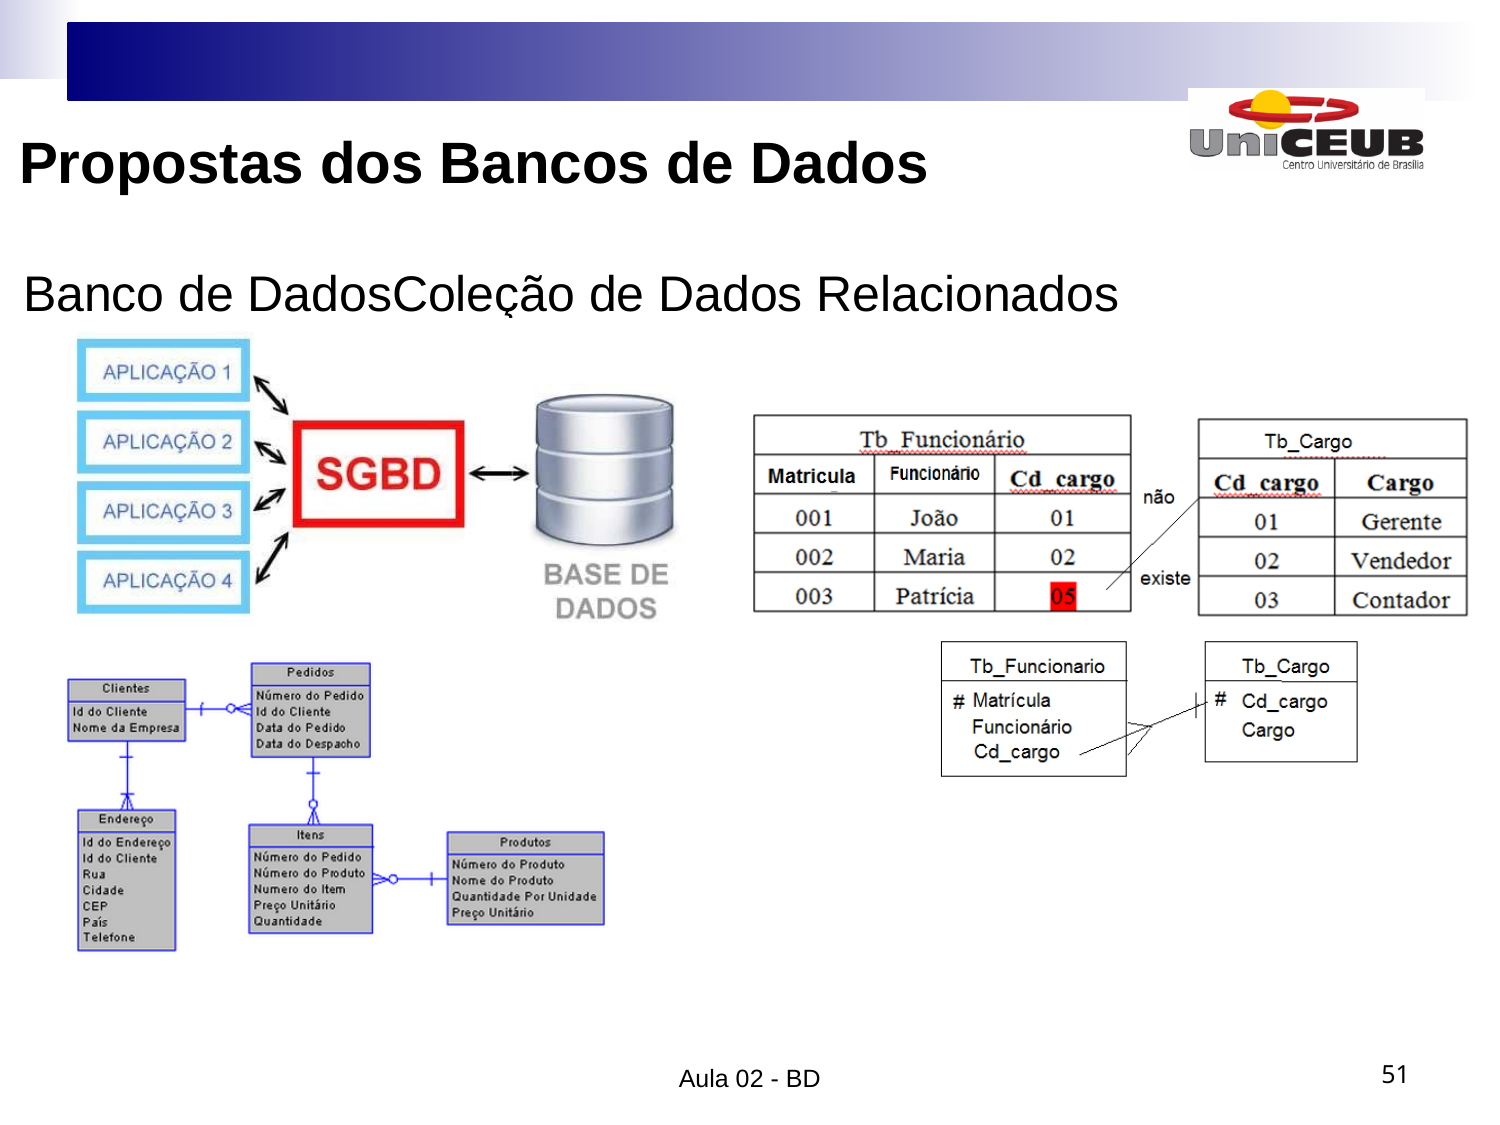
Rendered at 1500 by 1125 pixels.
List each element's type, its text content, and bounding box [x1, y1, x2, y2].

text_box Banco de DadosColeção de Dados Relacionados [8, 253, 1500, 410]
text_box Aula 02 - BD [512, 1024, 988, 1100]
title Propostas dos Bancos de Dados [4, 129, 1280, 192]
picture [64, 658, 607, 955]
text_box ‹#› [1074, 1024, 1425, 1100]
picture [64, 318, 690, 628]
picture [1188, 88, 1426, 171]
picture [747, 404, 1488, 787]
